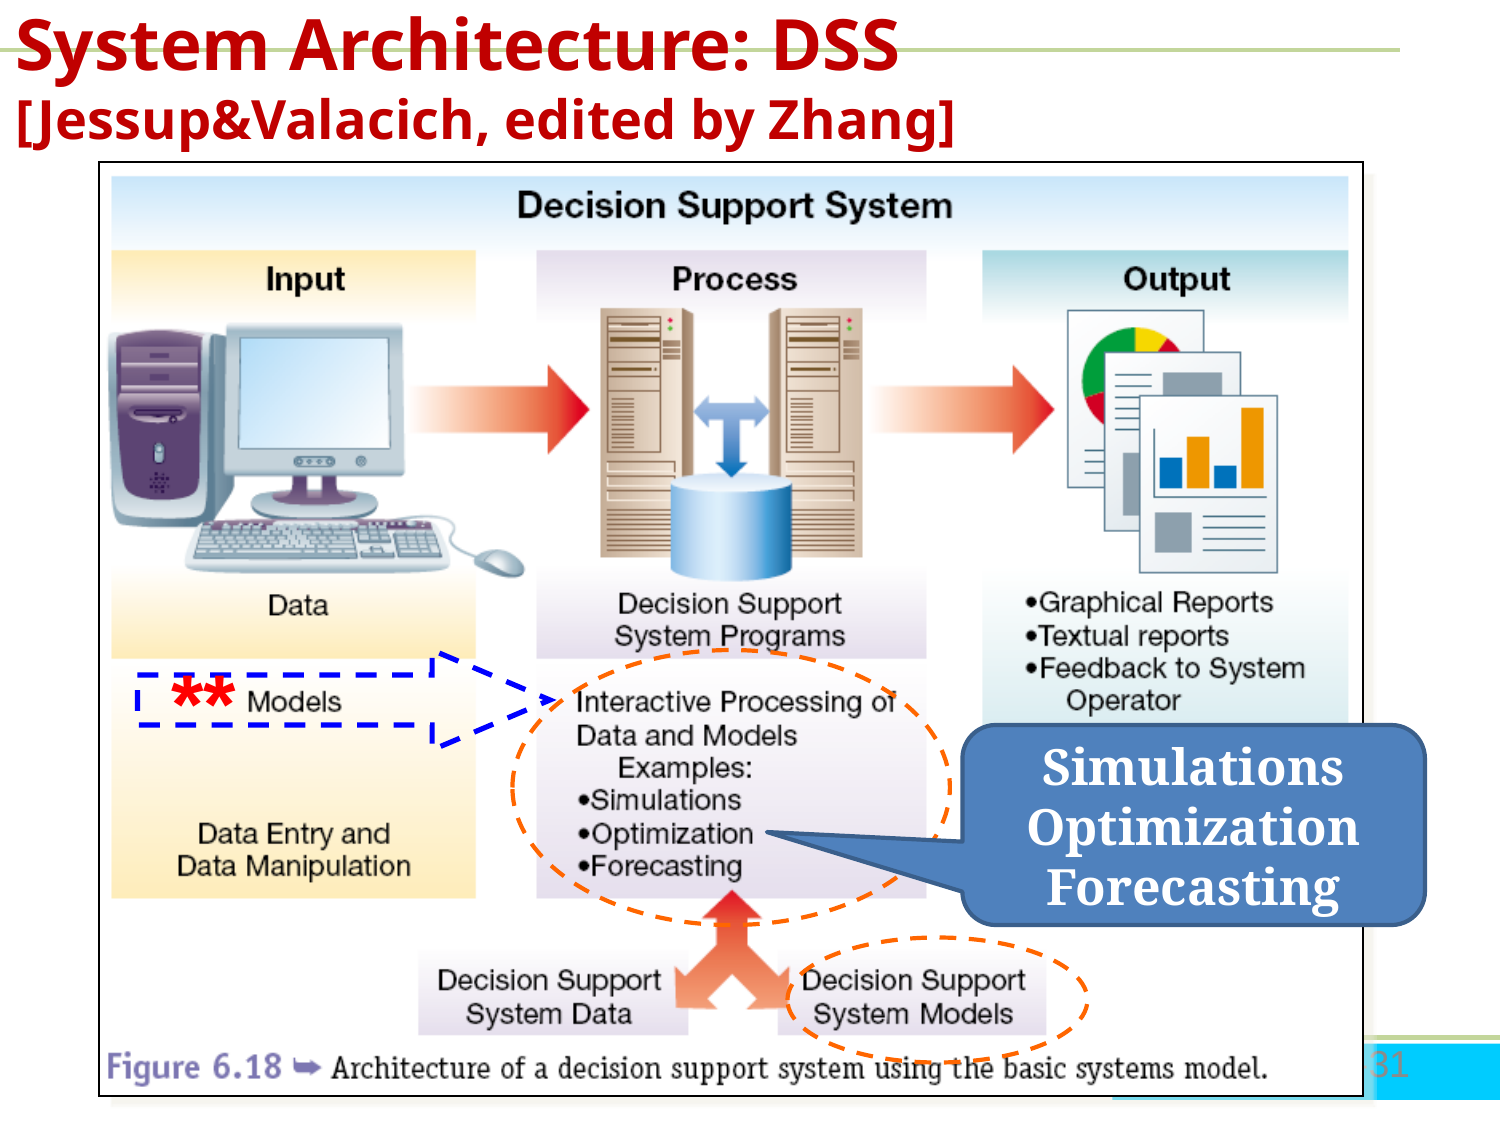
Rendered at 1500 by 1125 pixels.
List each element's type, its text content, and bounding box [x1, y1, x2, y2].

title System Architecture: DSS [Jessup&Valacich, edited by Zhang] [0, 0, 1500, 150]
text_box Simulations Optimization Forecasting [1366, 722, 1428, 928]
picture [99, 162, 1363, 1096]
slide_number 9-31 [1377, 1025, 1425, 1100]
